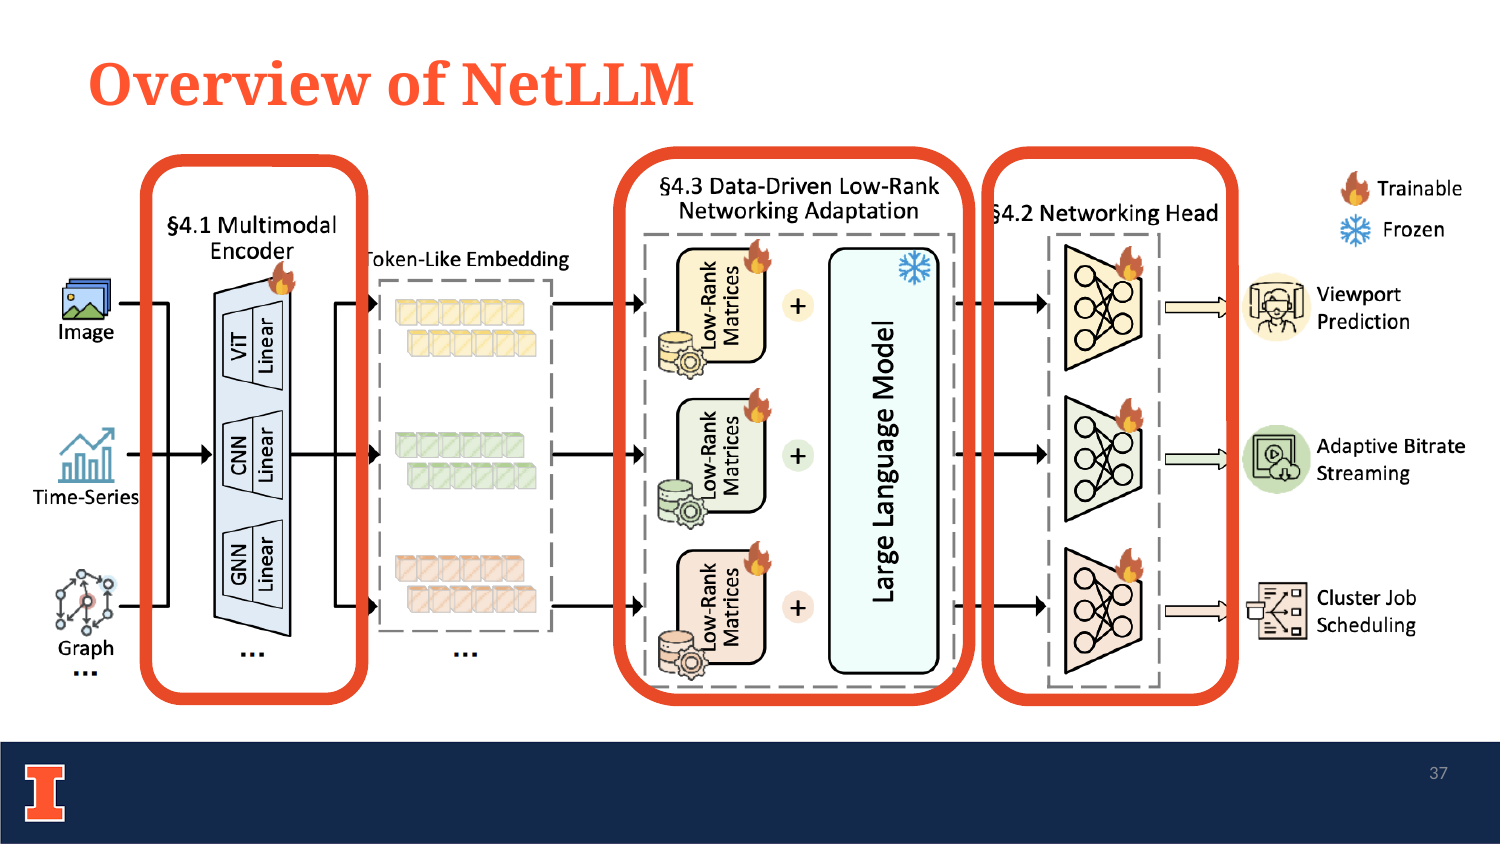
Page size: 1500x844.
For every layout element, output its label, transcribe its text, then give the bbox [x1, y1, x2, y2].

picture [0, 0, 1500, 844]
text_box Overview of NetLLM [72, 32, 1428, 145]
text_box [1005, 152, 1215, 160]
slide_number ‹#› [1121, 749, 1460, 795]
text_box [649, 152, 940, 160]
